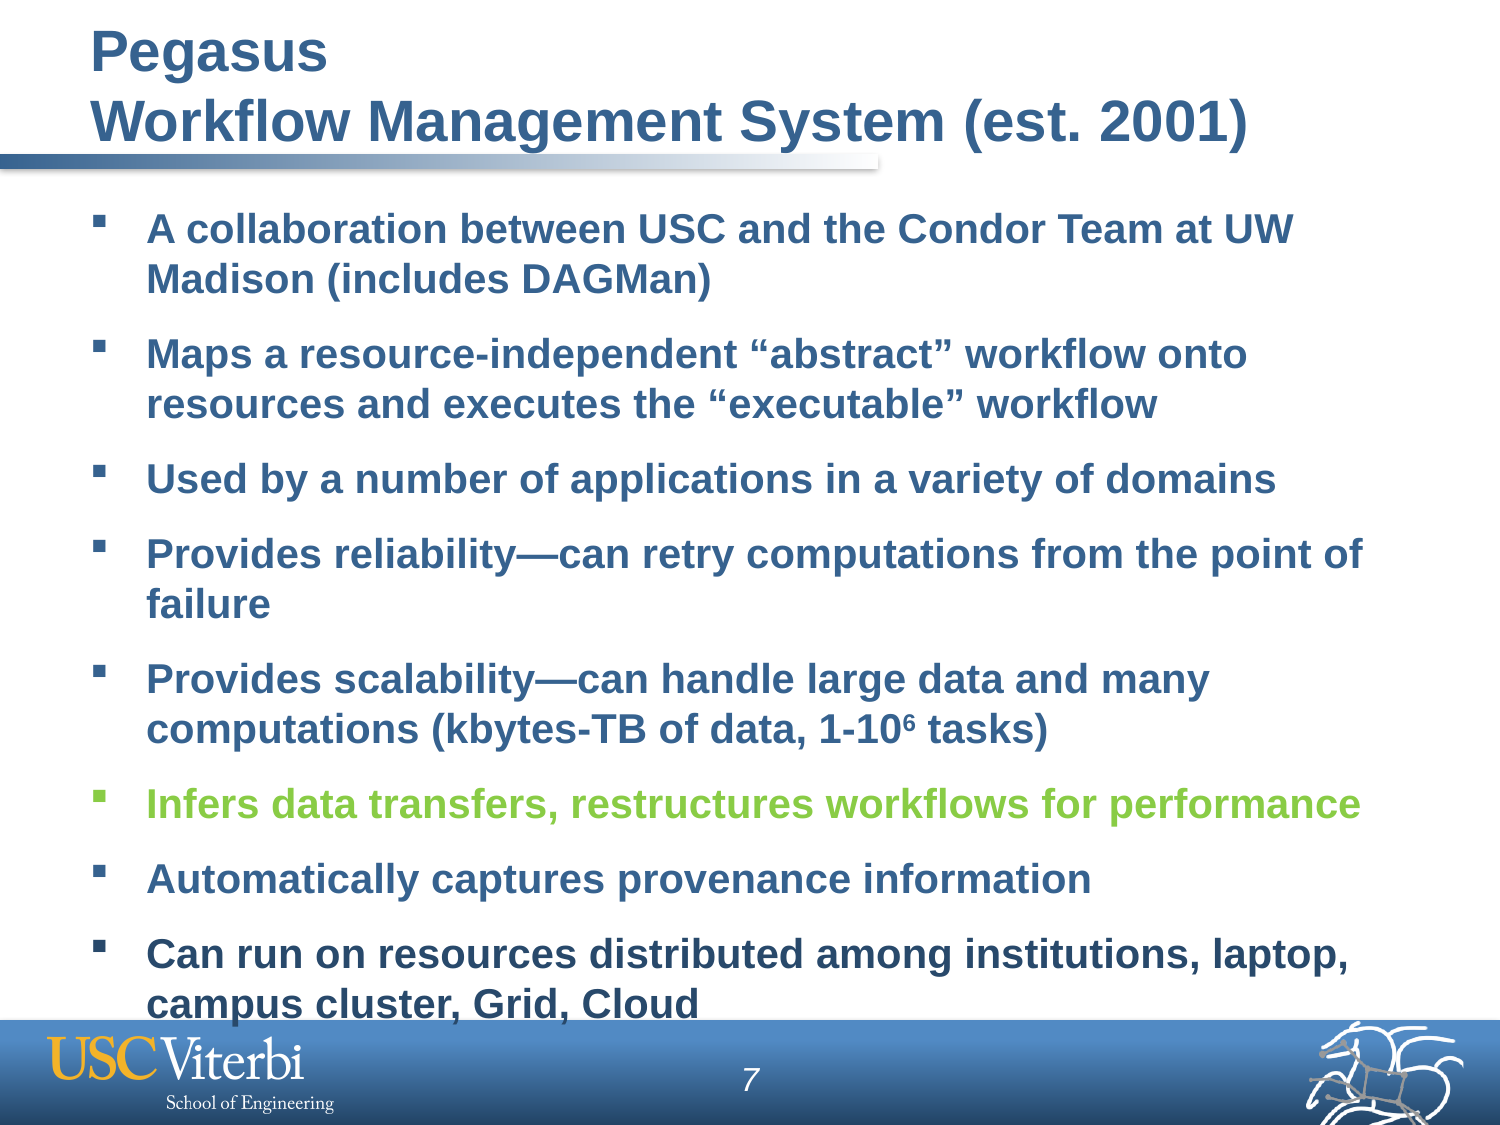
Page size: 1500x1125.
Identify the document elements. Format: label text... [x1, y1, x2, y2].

picture [1306, 1020, 1464, 1125]
title Pegasus Workflow Management System (est. 2001) [75, 23, 1425, 143]
picture [47, 1036, 334, 1114]
list A collaboration between USC and the Condor Team at UW Madison (includes DAGMan) Maps a resource-independent “abstract” workflow onto resources and executes the “executable” workflow Used by a number of applications in a variety of domains Provides reliability—can retry computations from the point of failure Provides scalability—can handle large data and many computations (kbytes-TB of data, 1-106 tasks) Infers data transfers, restructures workflows for performance Automatically captures provenance information Can run on resources distributed among institutions, laptop, campus cluster, Grid, Cloud [75, 194, 1425, 917]
